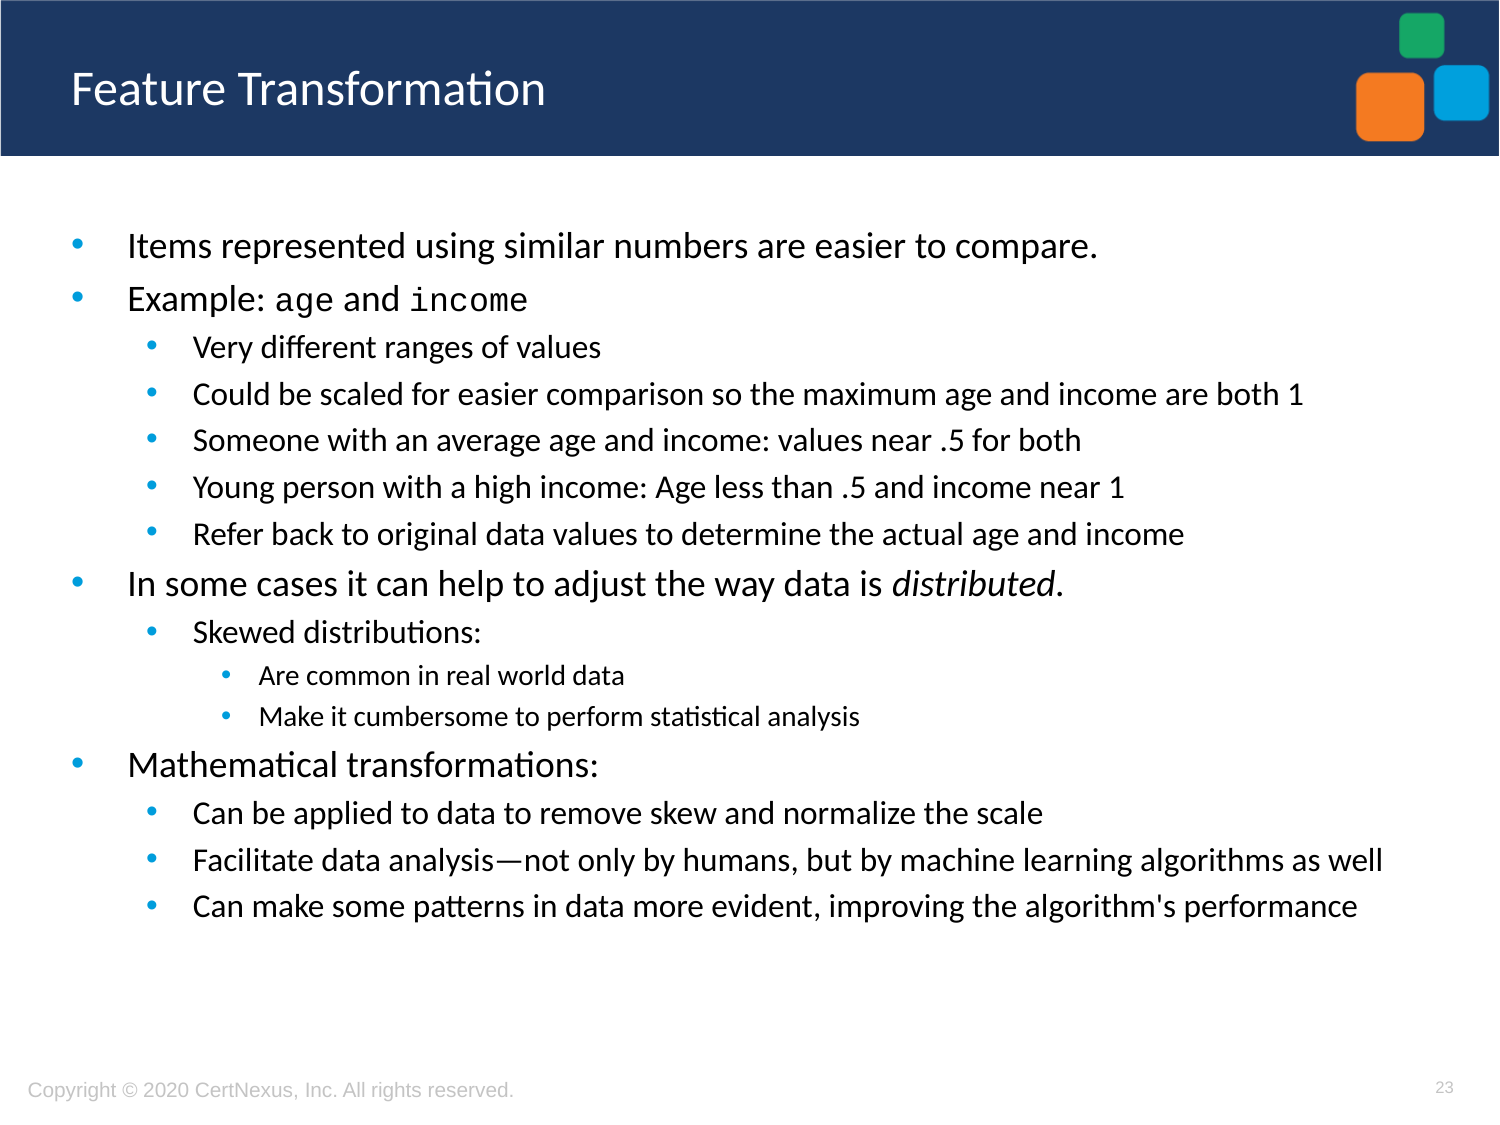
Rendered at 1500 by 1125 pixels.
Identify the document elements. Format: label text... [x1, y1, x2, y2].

picture [0, 0, 1500, 156]
slide_number 23 [1118, 1057, 1469, 1118]
list Items represented using similar numbers are easier to compare. Example: age and income Very different ranges of values Could be scaled for easier comparison so the maximum age and income are both 1 Someone with an average age and income: values near .5 for both Young person with a high income: Age less than .5 and income near 1 Refer back to original data values to determine the actual age and income In some cases it can help to adjust the way data is distributed. Skewed distributions: Are common in real world data Make it cumbersome to perform statistical analysis Mathematical transformations: Can be applied to data to remove skew and normalize the scale Facilitate data analysis—not only by humans, but by machine learning algorithms as well Can make some patterns in data more evident, improving the algorithm's performance [56, 213, 1444, 1021]
title Feature Transformation [56, 16, 1350, 155]
